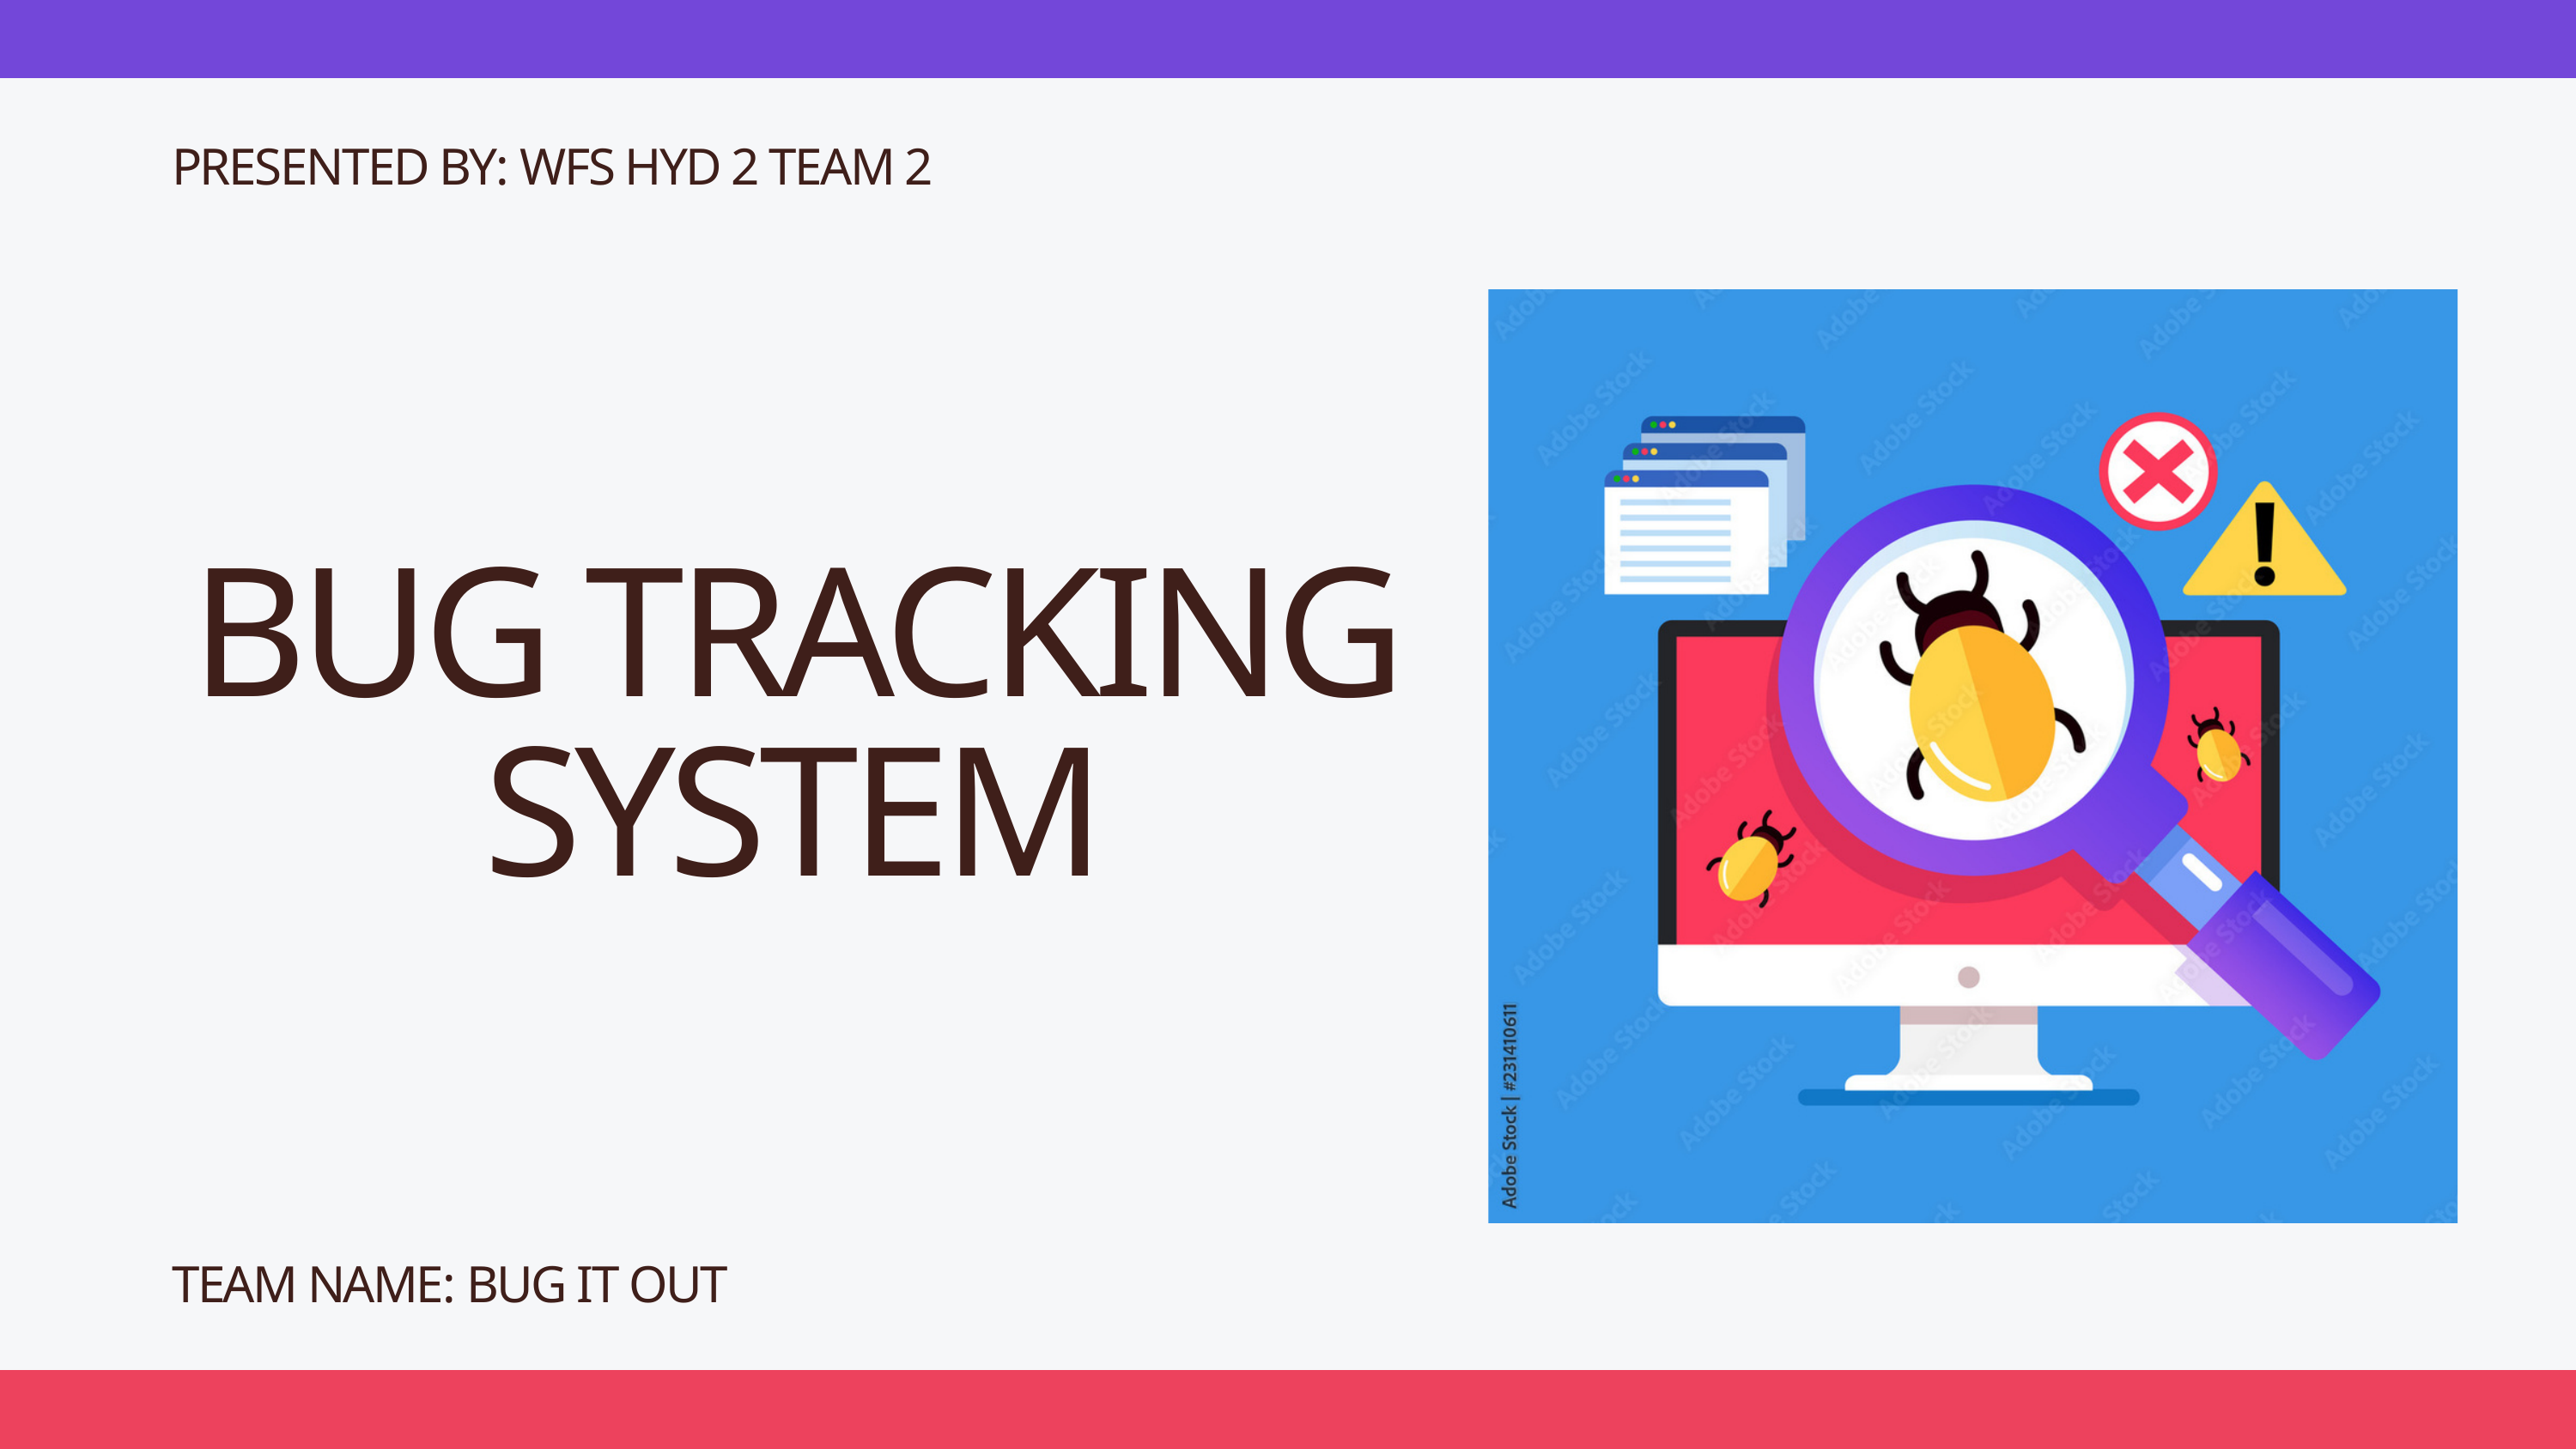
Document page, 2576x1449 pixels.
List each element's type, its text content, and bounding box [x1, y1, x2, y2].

text_box [1488, 289, 2458, 1223]
text_box BUG TRACKING SYSTEM [171, 553, 1419, 912]
text_box TEAM NAME: BUG IT OUT [171, 1256, 1384, 1313]
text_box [0, 1369, 2576, 1449]
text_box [0, 0, 2576, 79]
text_box PRESENTED BY: WFS HYD 2 TEAM 2 [171, 138, 1384, 195]
